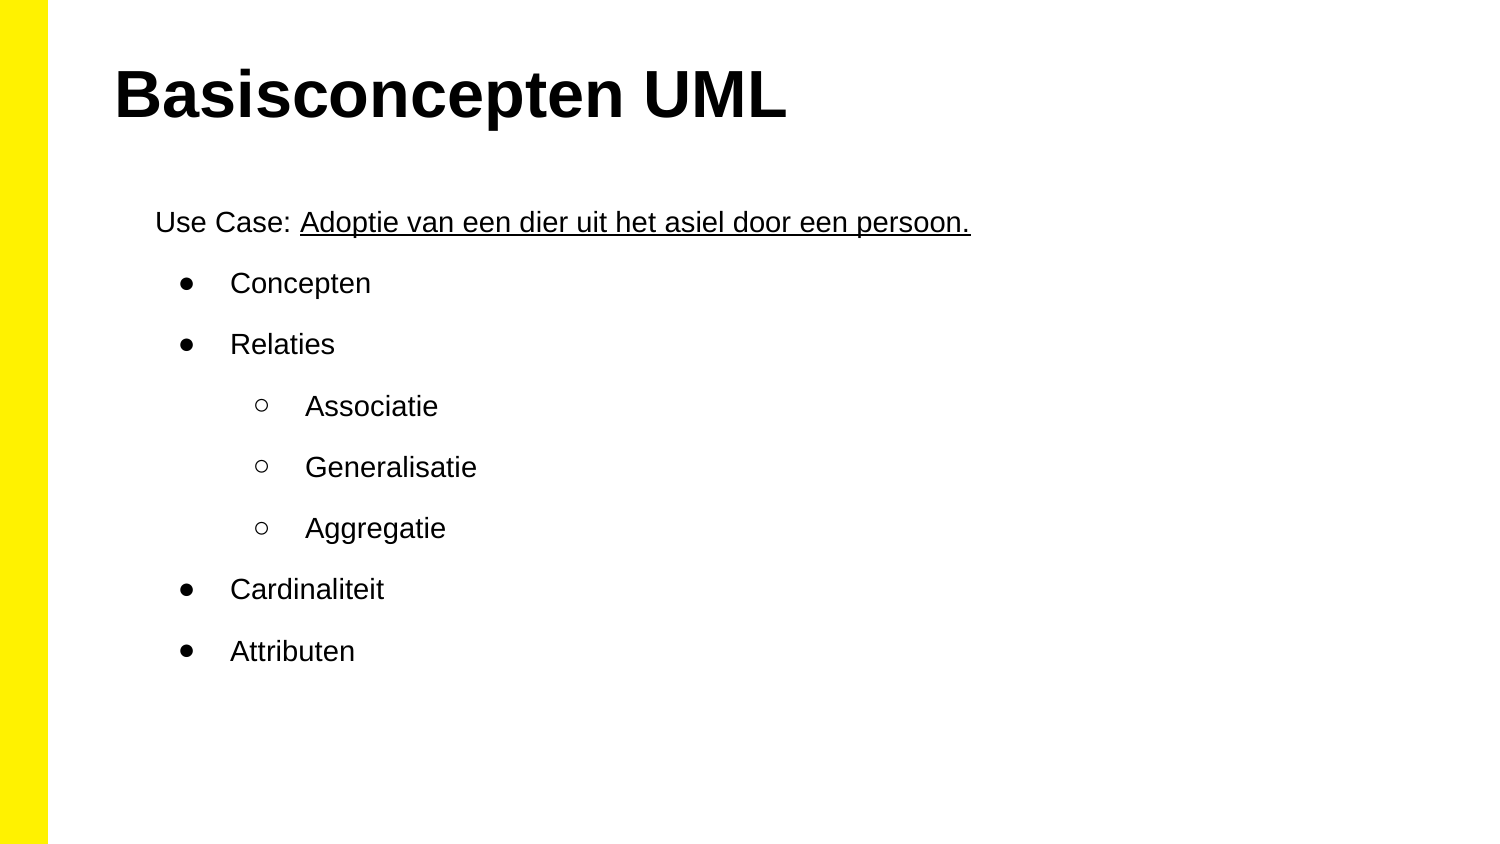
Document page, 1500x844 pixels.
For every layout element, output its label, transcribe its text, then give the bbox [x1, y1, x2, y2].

text_box Use Case: Adoptie van een dier uit het asiel door een persoon. Concepten Relaties Associatie Generalisatie Aggregatie Cardinaliteit Attributen [140, 195, 1099, 724]
text_box Basisconcepten UML [103, 44, 1397, 166]
